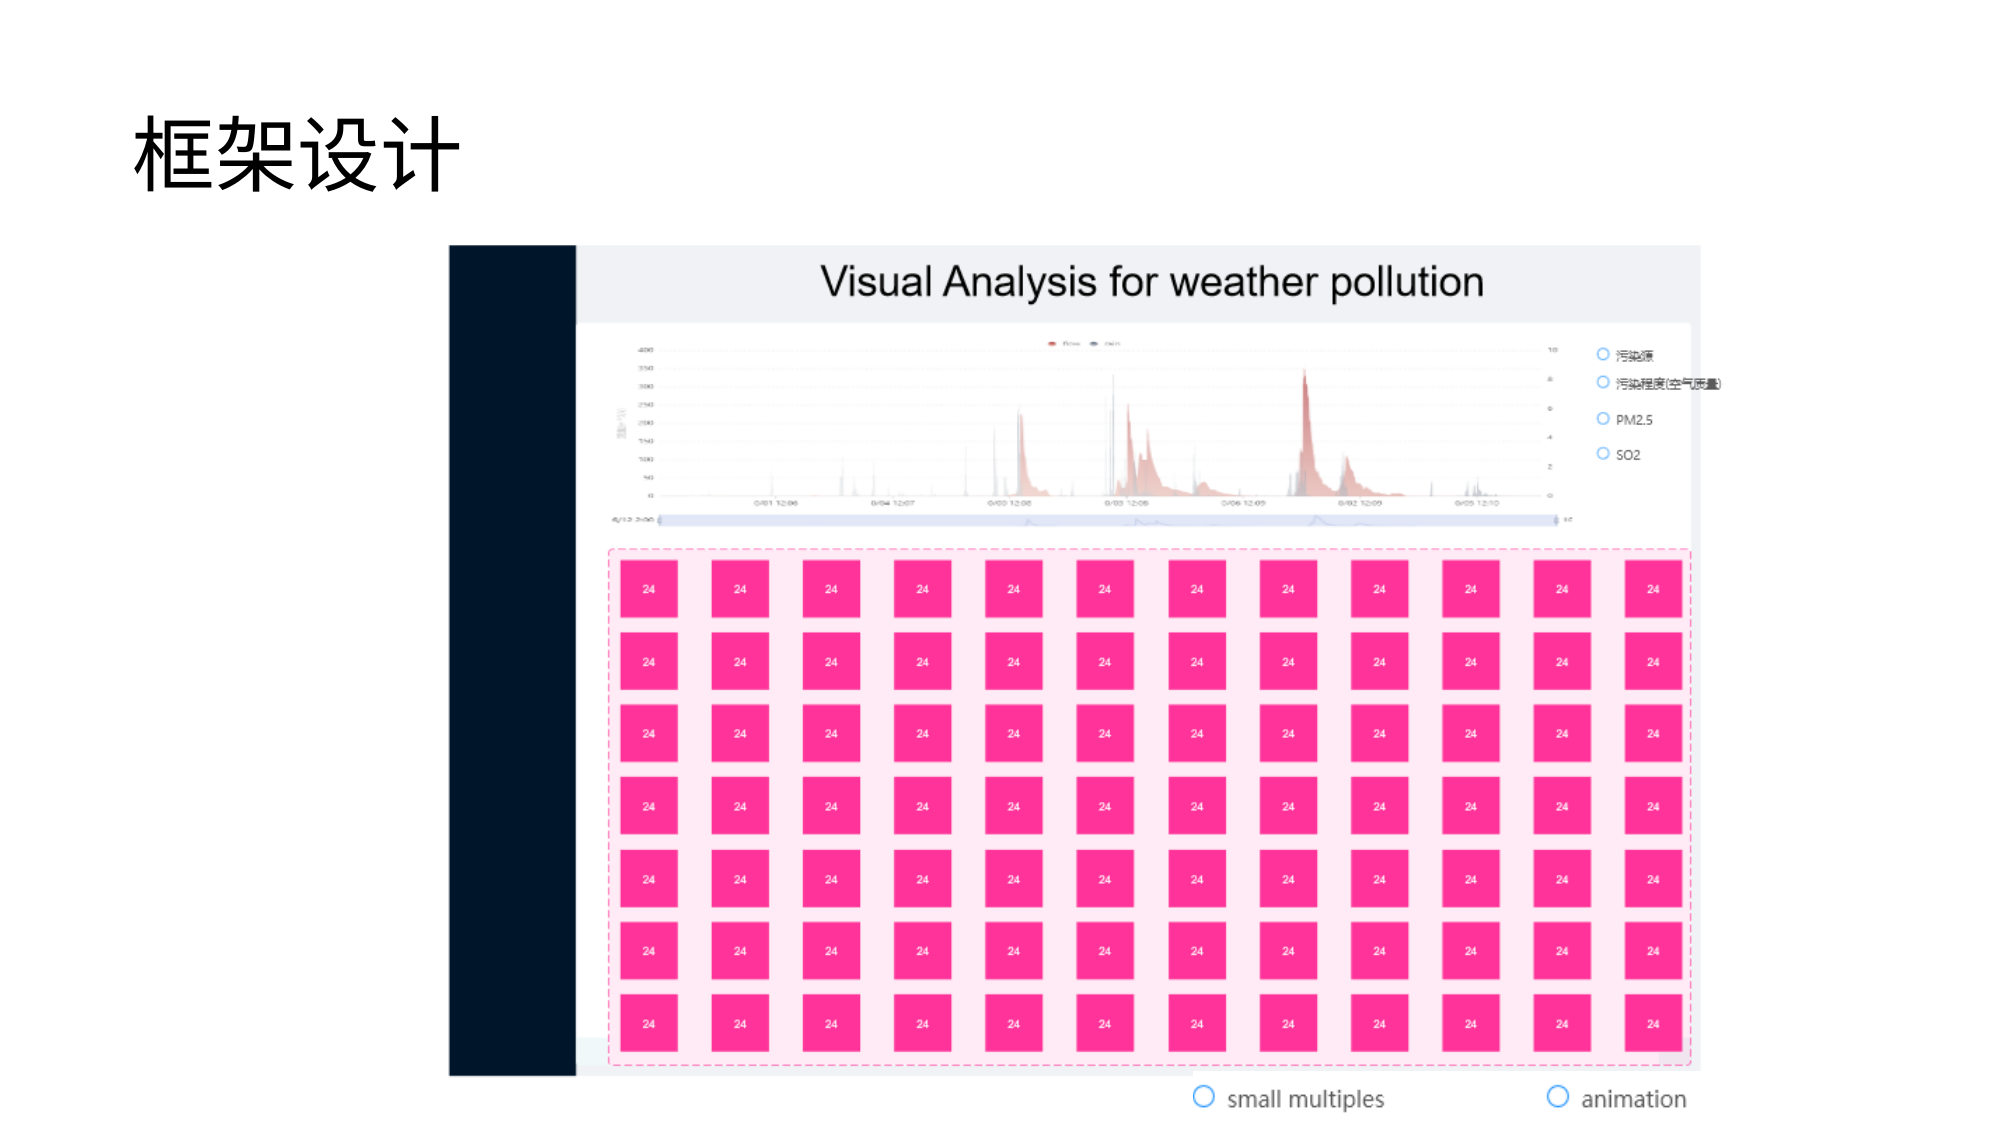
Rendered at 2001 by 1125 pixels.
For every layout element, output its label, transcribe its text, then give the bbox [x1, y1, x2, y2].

picture [433, 230, 1728, 1123]
title 框架设计 [117, 105, 1081, 211]
